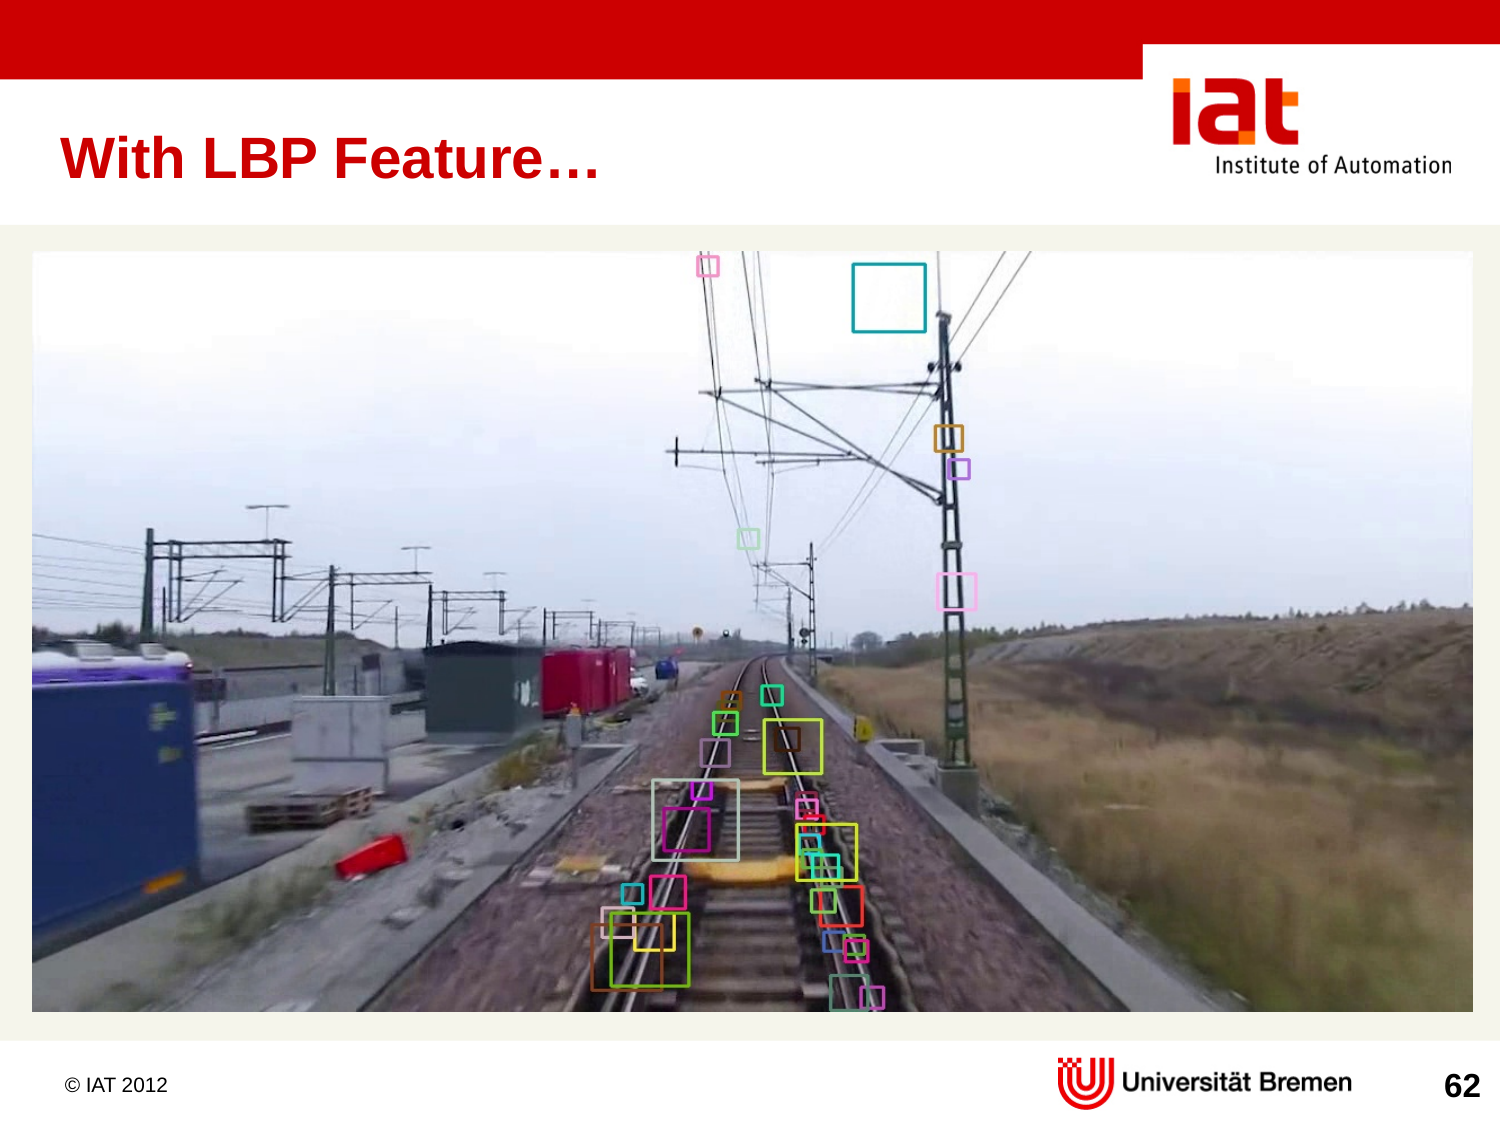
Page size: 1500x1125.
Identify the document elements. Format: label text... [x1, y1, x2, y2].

picture [0, 0, 1500, 208]
picture [32, 251, 1473, 1013]
title With LBP Feature… [45, 102, 875, 208]
picture [1058, 1056, 1353, 1111]
